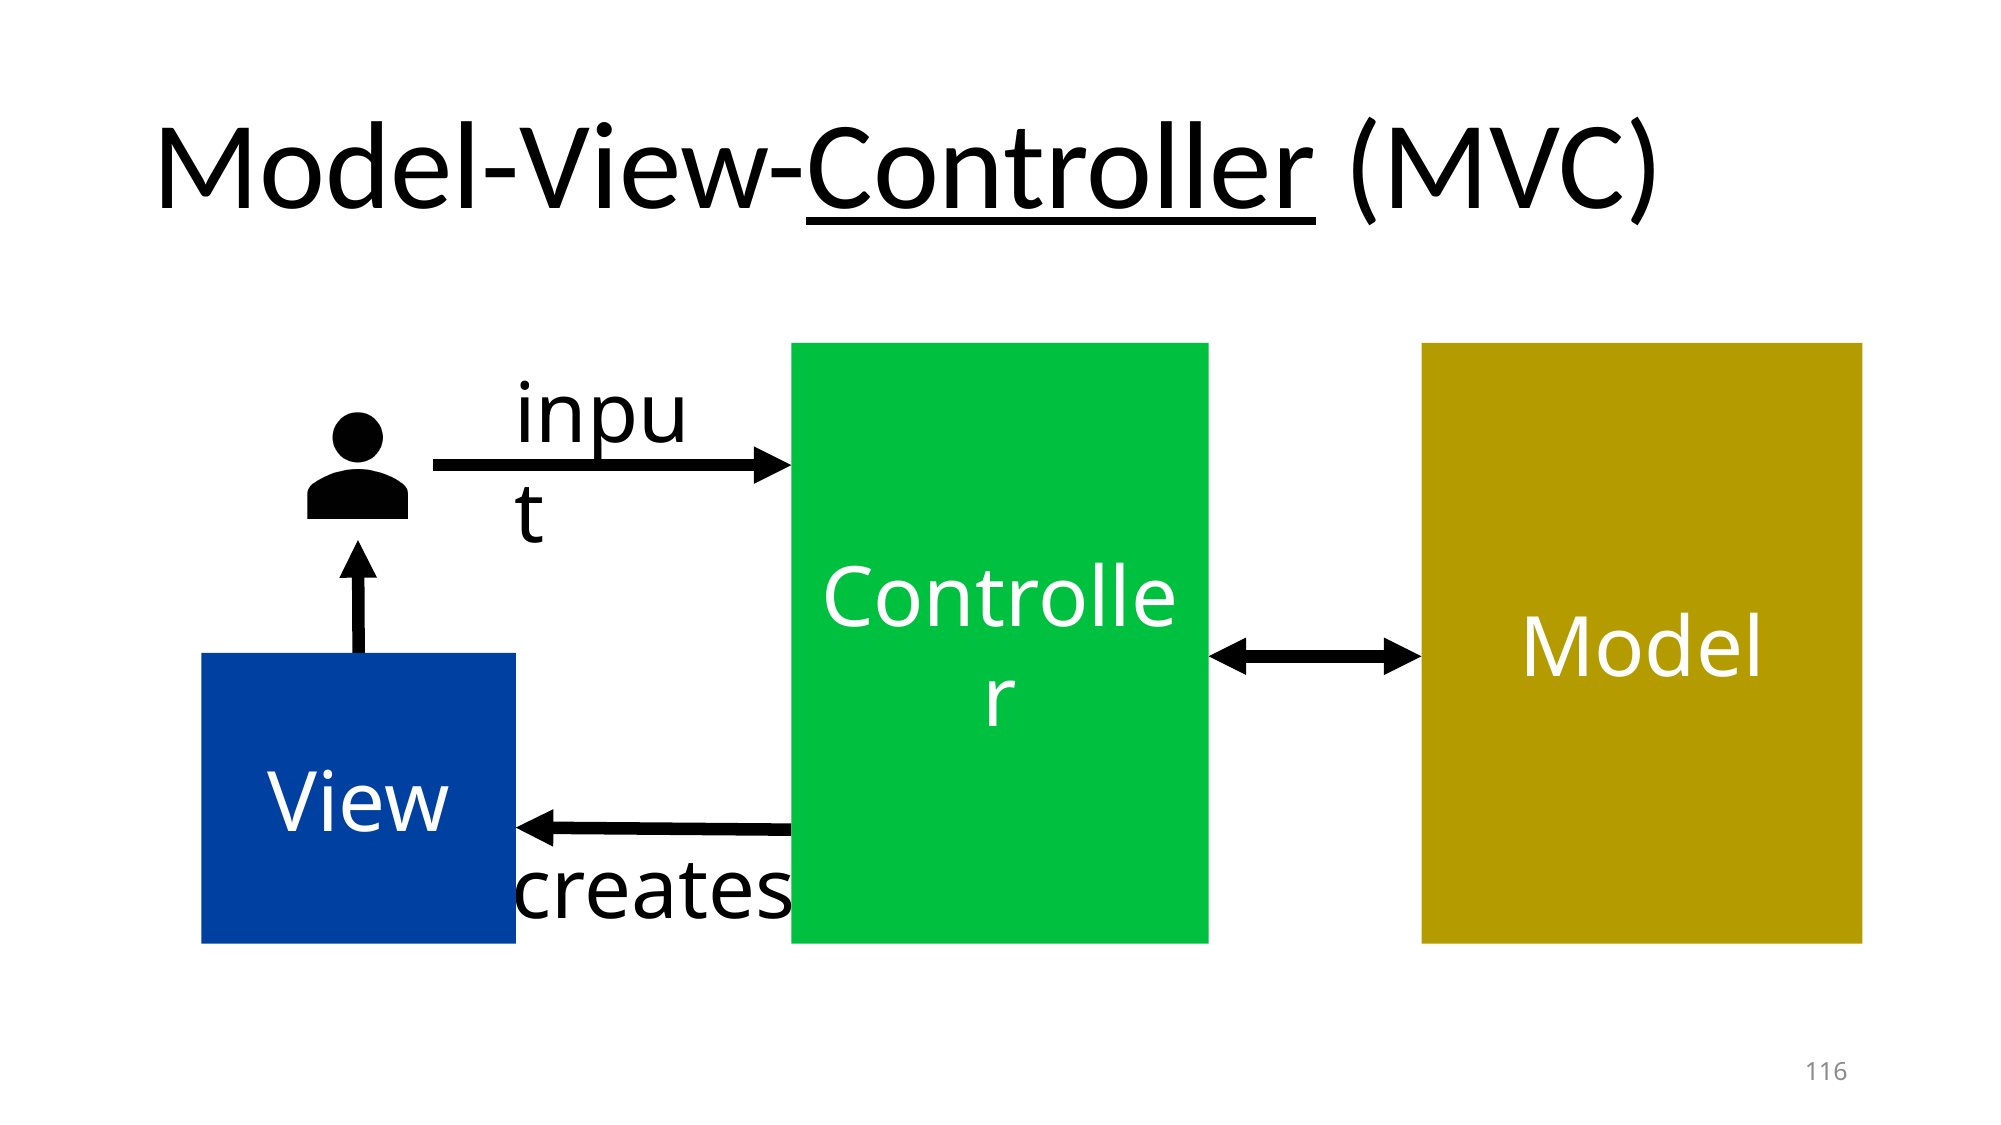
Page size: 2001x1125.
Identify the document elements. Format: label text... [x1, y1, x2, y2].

text_box Model [1420, 342, 1863, 945]
text_box View [200, 652, 517, 945]
title Model-View-Controller (MVC) [137, 59, 1863, 278]
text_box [432, 351, 792, 468]
text_box Controller [790, 342, 1210, 945]
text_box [496, 827, 811, 944]
slide_number 116 [1412, 1042, 1863, 1103]
picture [282, 390, 433, 541]
